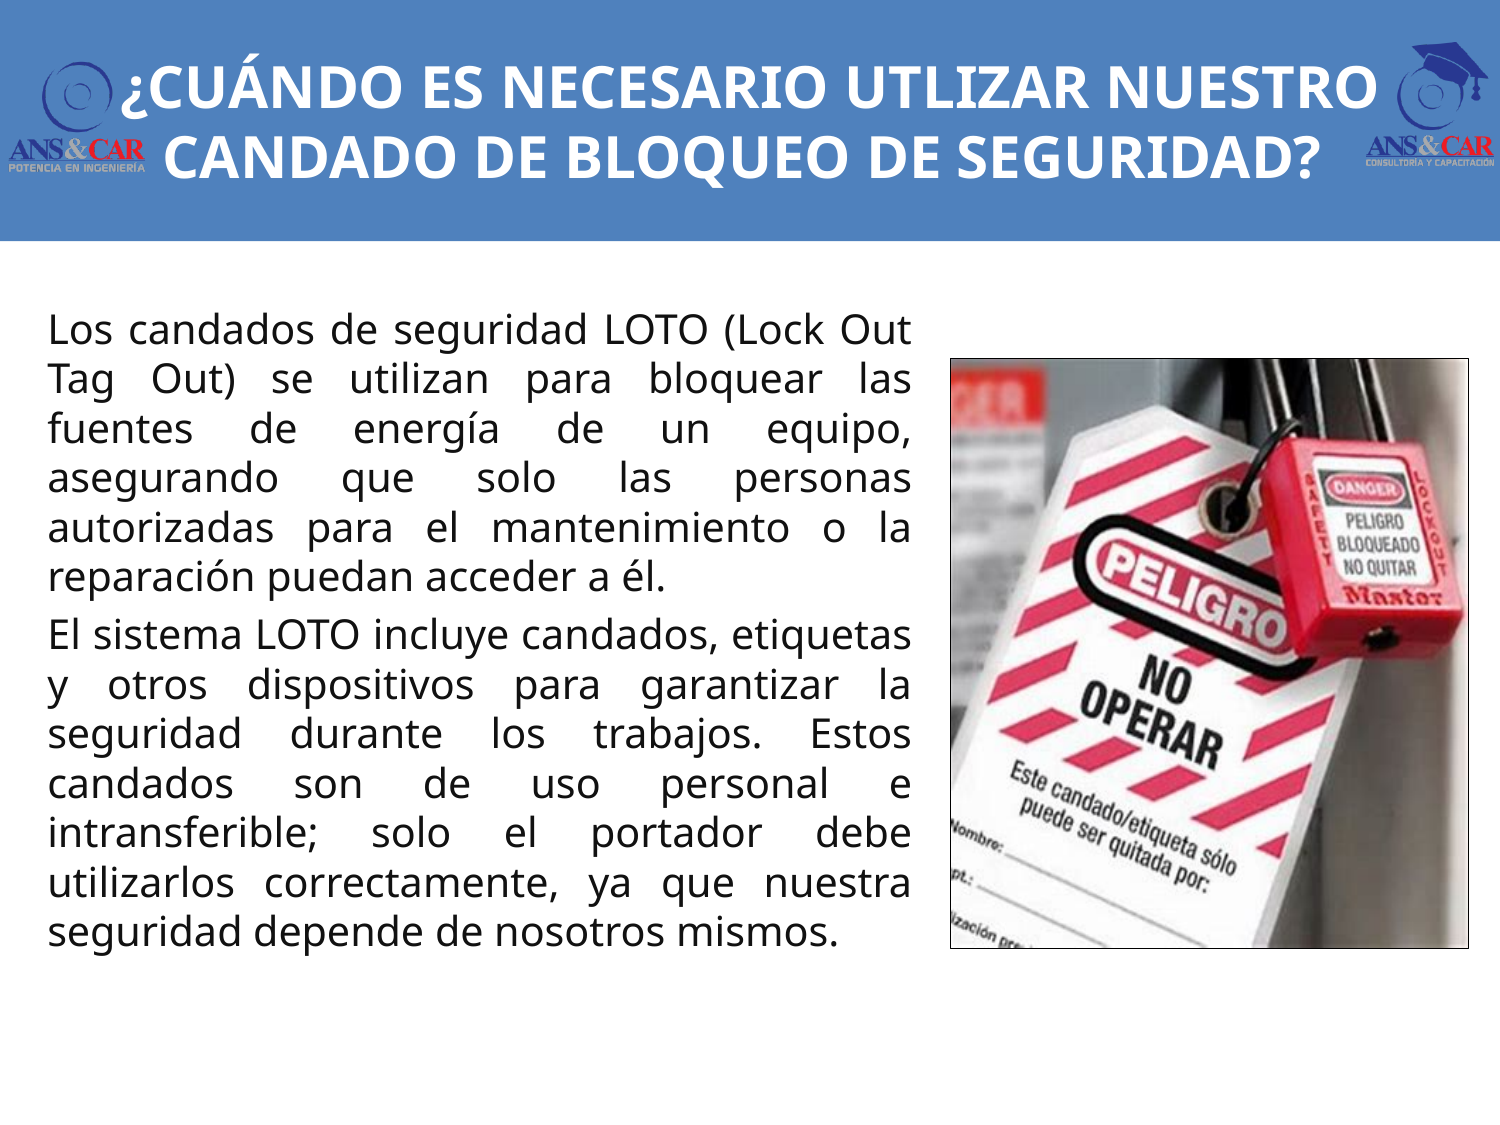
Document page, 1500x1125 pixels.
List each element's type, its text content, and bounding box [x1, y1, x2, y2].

subtitle Los candados de seguridad LOTO (Lock Out Tag Out) se utilizan para bloquear las fuentes de energía de un equipo, asegurando que solo las personas autorizadas para el mantenimiento o la reparación puedan acceder a él. El sistema LOTO incluye candados, etiquetas y otros dispositivos para garantizar la seguridad durante los trabajos. Estos candados son de uso personal e intransferible; solo el portador debe utilizarlos correctamente, ya que nuestra seguridad depende de nosotros mismos. [32, 295, 928, 1012]
title ¿CUÁNDO ES NECESARIO UTLIZAR NUESTRO CANDADO DE BLOQUEO DE SEGURIDAD? [0, 0, 1500, 242]
picture [950, 359, 1468, 948]
picture [0, 54, 153, 181]
picture [1366, 42, 1494, 167]
